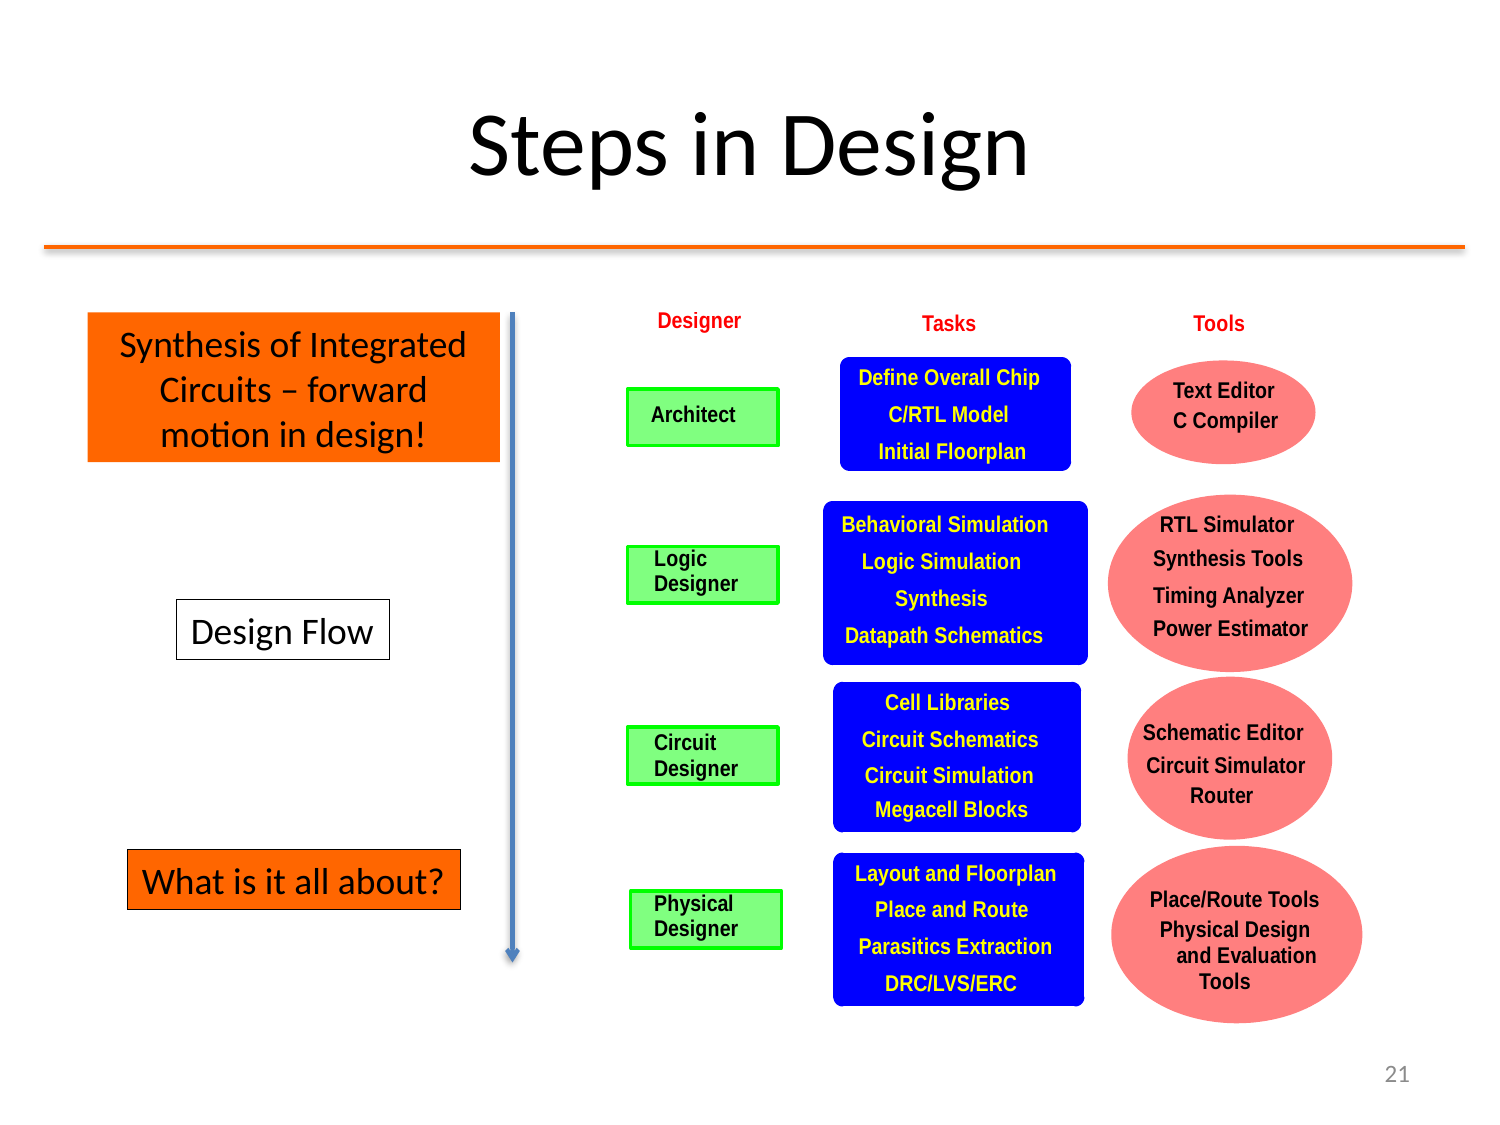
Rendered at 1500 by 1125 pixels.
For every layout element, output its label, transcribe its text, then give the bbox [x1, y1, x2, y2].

slide_number 21 [1074, 1042, 1425, 1103]
text_box Design Flow [176, 599, 390, 660]
picture [624, 312, 1363, 1024]
text_box Synthesis of Integrated Circuits – forward motion in design! [87, 312, 500, 463]
title Steps in Design [75, 45, 1425, 233]
text_box What is it all about? [127, 849, 461, 910]
